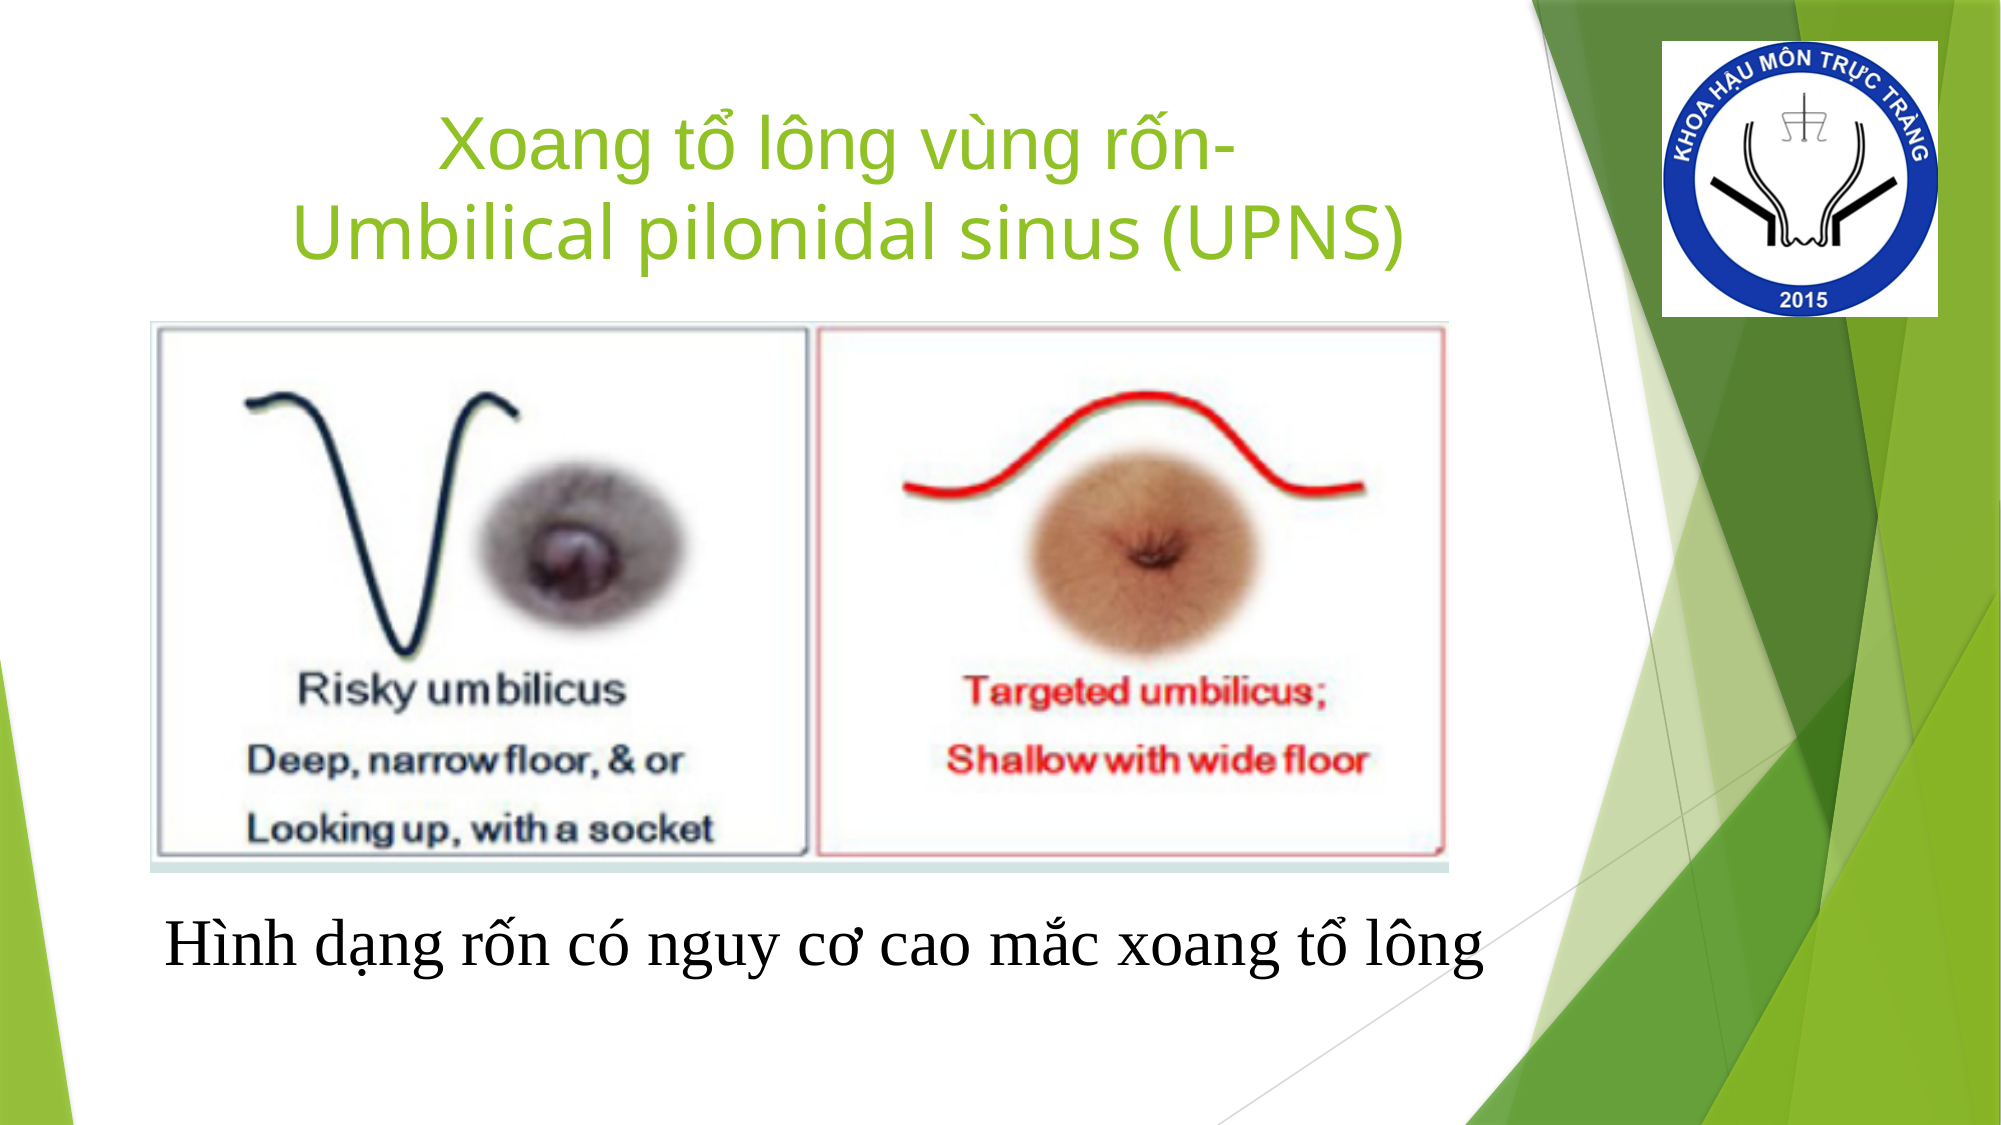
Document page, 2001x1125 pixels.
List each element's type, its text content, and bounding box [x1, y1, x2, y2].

text_box Hình dạng rốn có nguy cơ cao mắc xoang tổ lông [150, 891, 1574, 1066]
title Xoang tổ lông vùng rốn- Umbilical pilonidal sinus (UPNS) [132, 86, 1543, 304]
picture [1662, 41, 1938, 317]
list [149, 321, 1449, 874]
